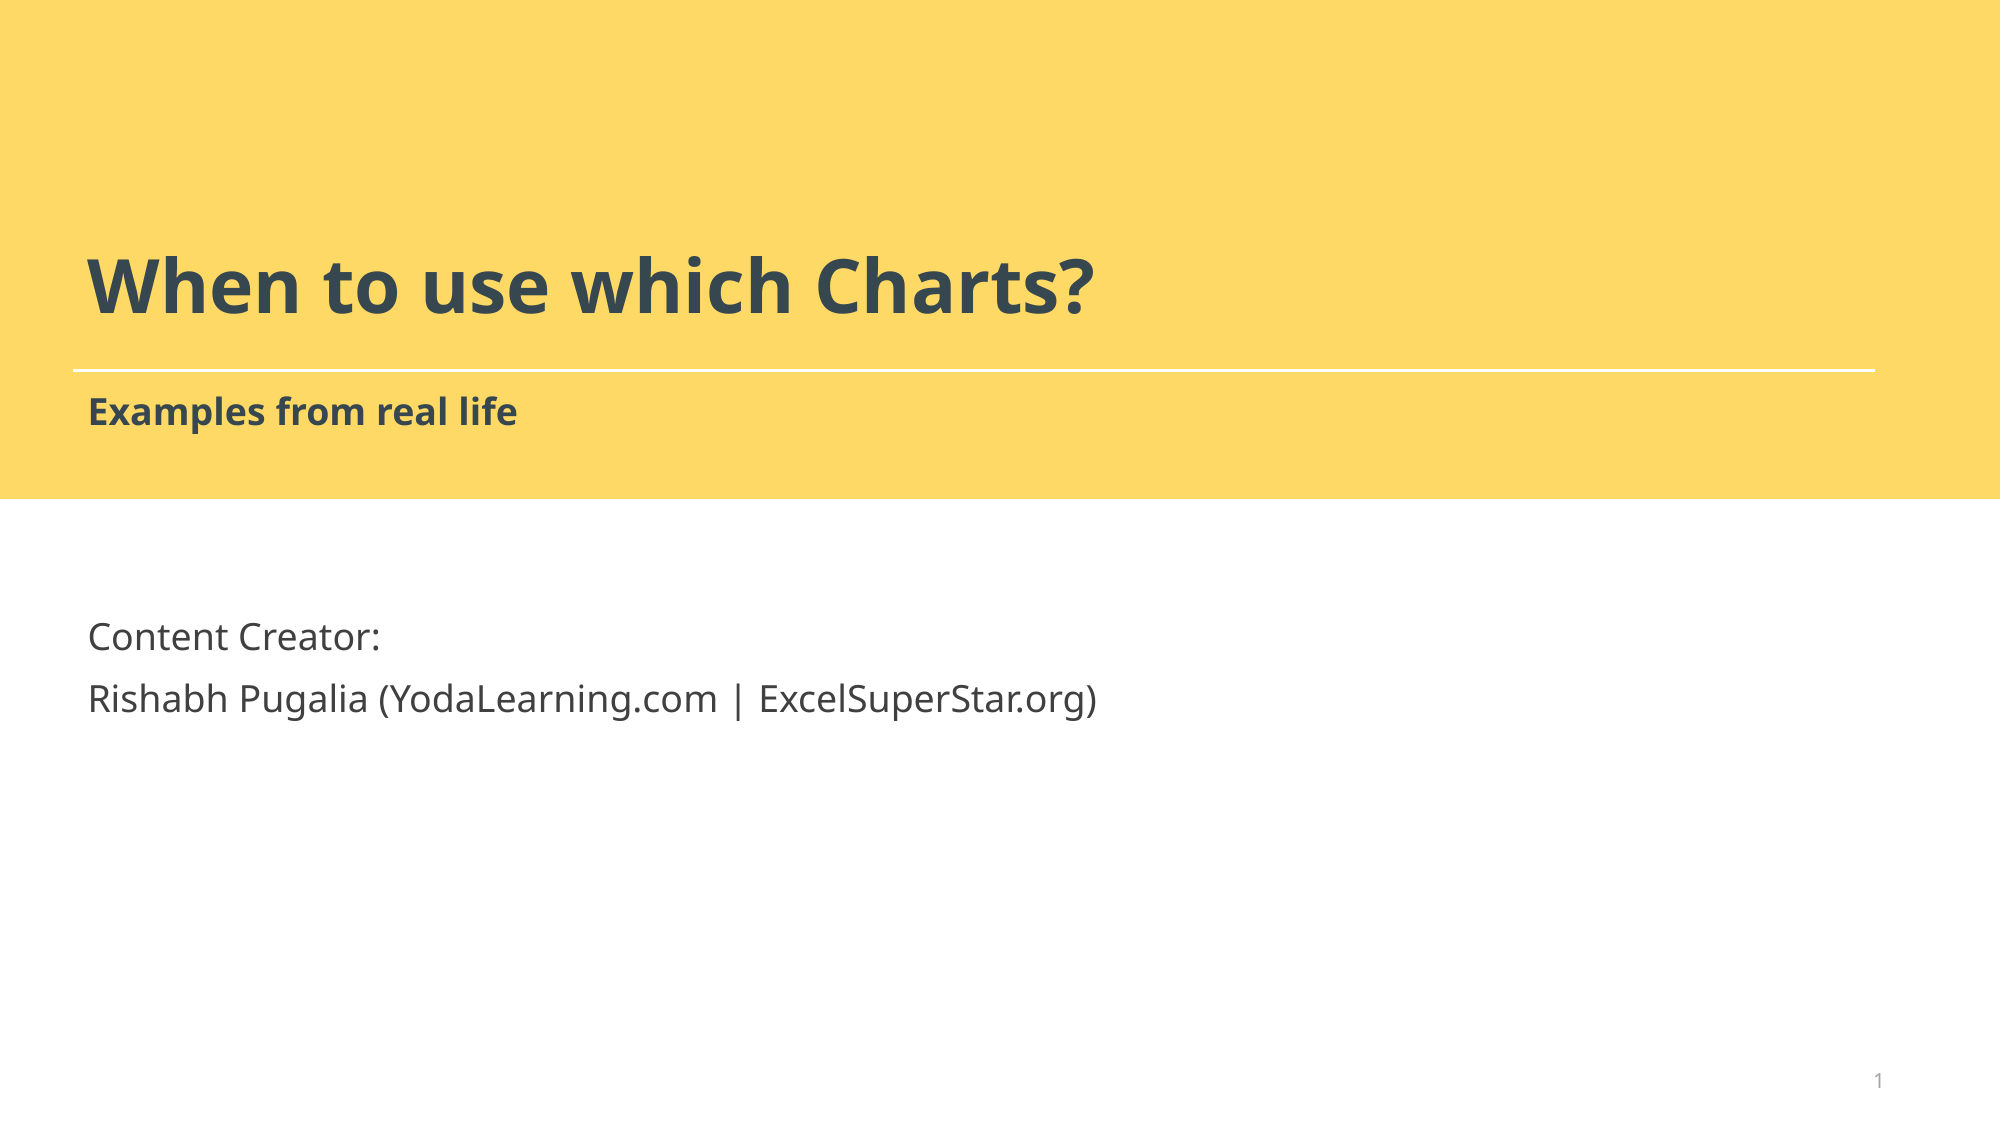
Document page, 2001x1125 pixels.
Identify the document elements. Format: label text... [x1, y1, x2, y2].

subtitle Content Creator: Rishabh Pugalia (YodaLearning.com | ExcelSuperStar.org) [72, 611, 1928, 947]
title When to use which Charts? [72, 208, 1928, 371]
slide_number 1 [1450, 1061, 1900, 1103]
list Examples from real life [72, 385, 1798, 470]
